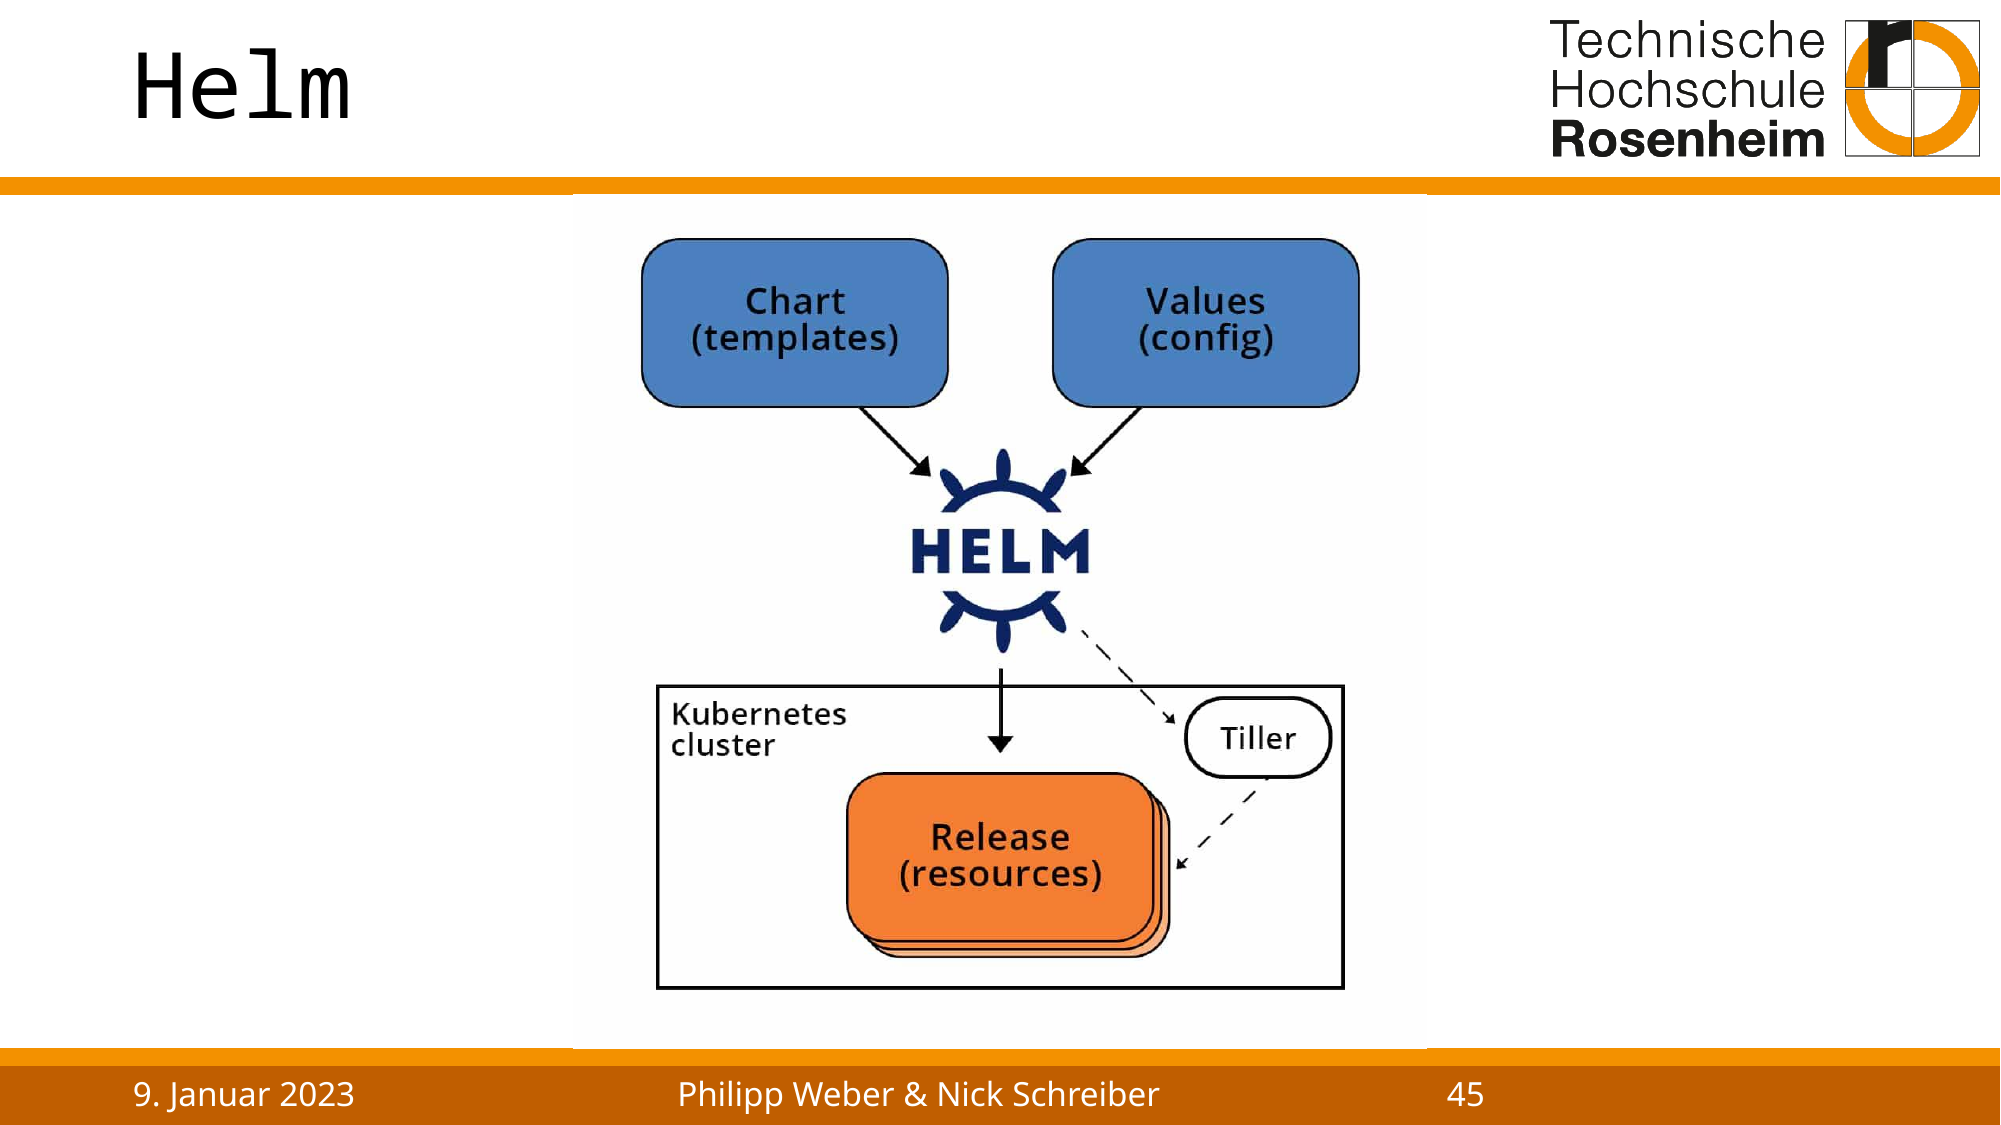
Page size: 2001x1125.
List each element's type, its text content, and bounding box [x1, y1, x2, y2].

slide_number 45 [1432, 1065, 1883, 1125]
footer Philipp Weber & Nick Schreiber [662, 1065, 1338, 1125]
picture [117, 194, 1882, 1049]
title Helm [118, 0, 1530, 178]
picture [1550, 20, 1980, 157]
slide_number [118, 1065, 569, 1125]
